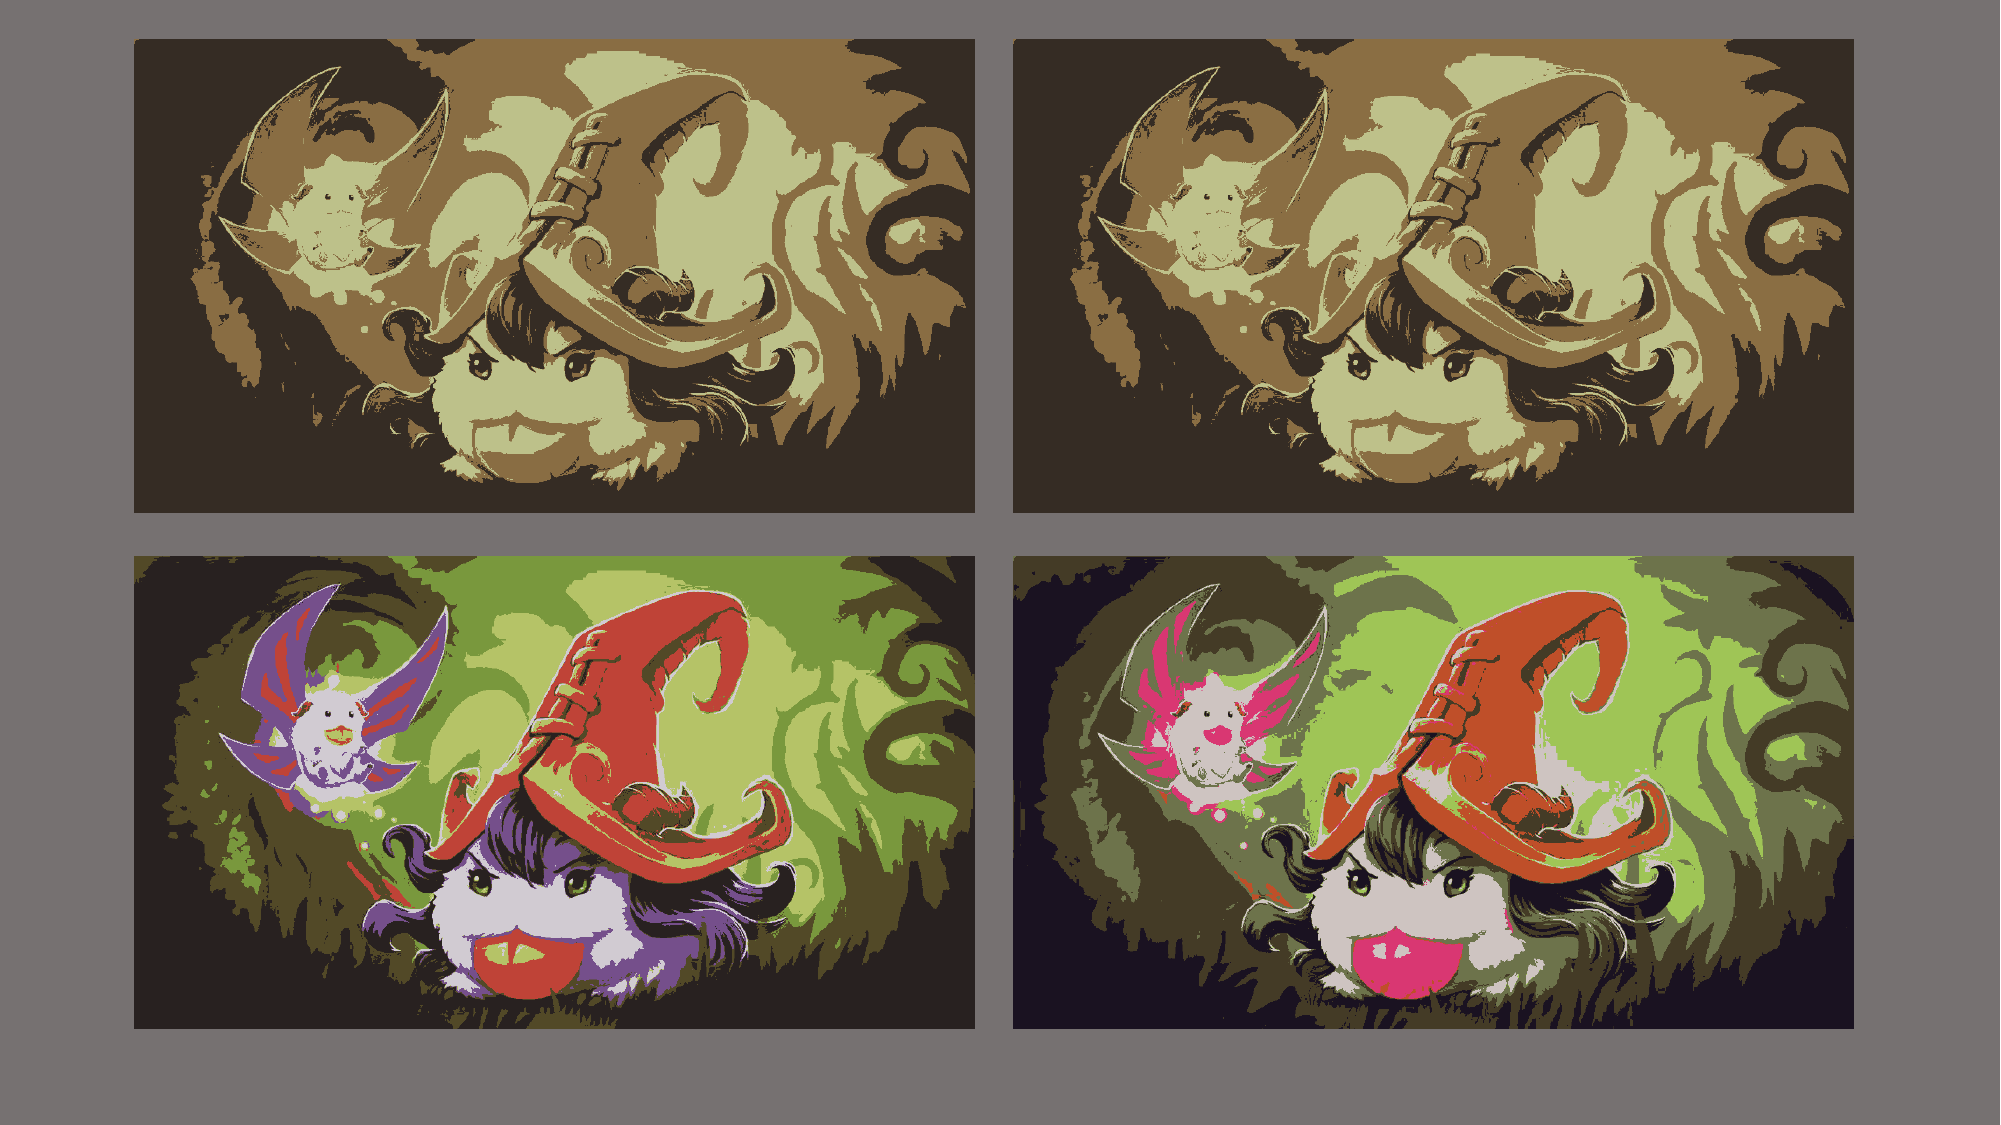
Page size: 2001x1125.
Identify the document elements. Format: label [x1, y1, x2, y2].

text_box [134, 39, 1854, 513]
text_box [134, 556, 1854, 1029]
